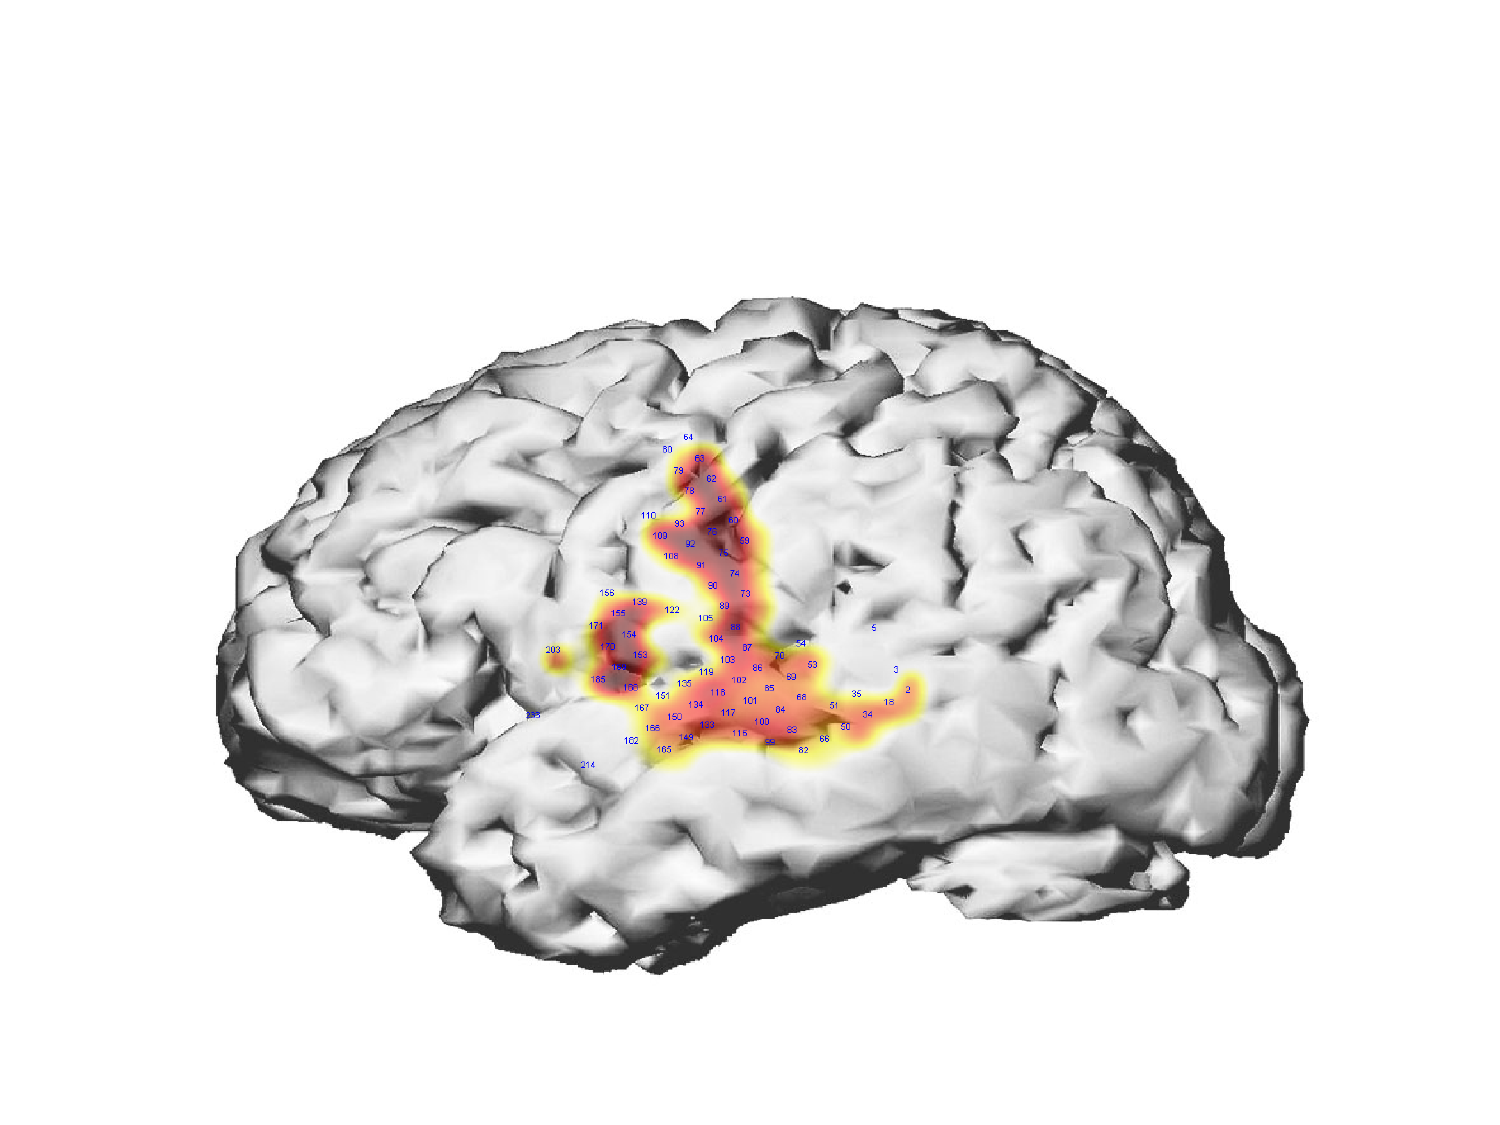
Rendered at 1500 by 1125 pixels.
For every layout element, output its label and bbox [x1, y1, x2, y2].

list [151, 262, 1348, 1006]
